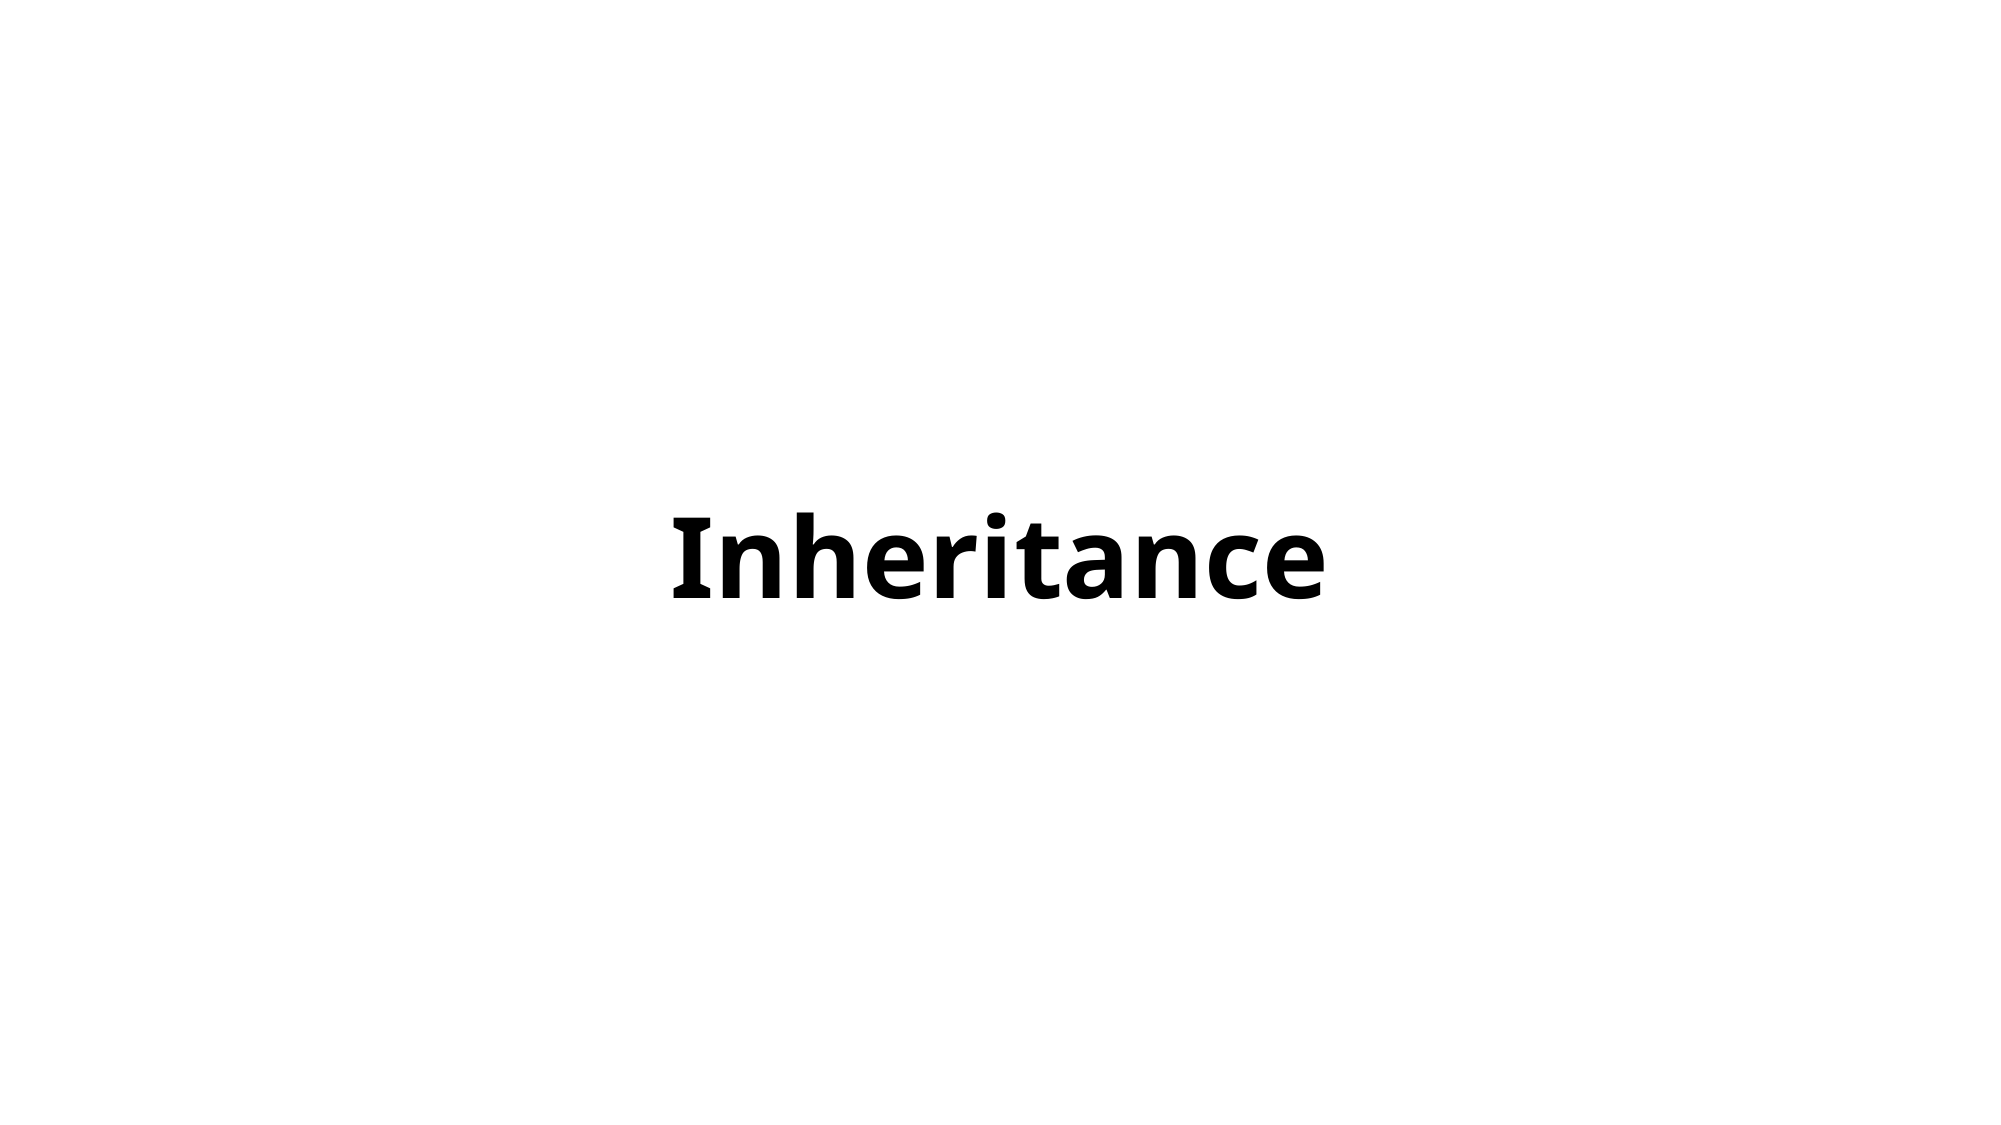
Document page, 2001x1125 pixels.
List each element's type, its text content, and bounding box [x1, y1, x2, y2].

title Inheritance [64, 499, 1936, 626]
